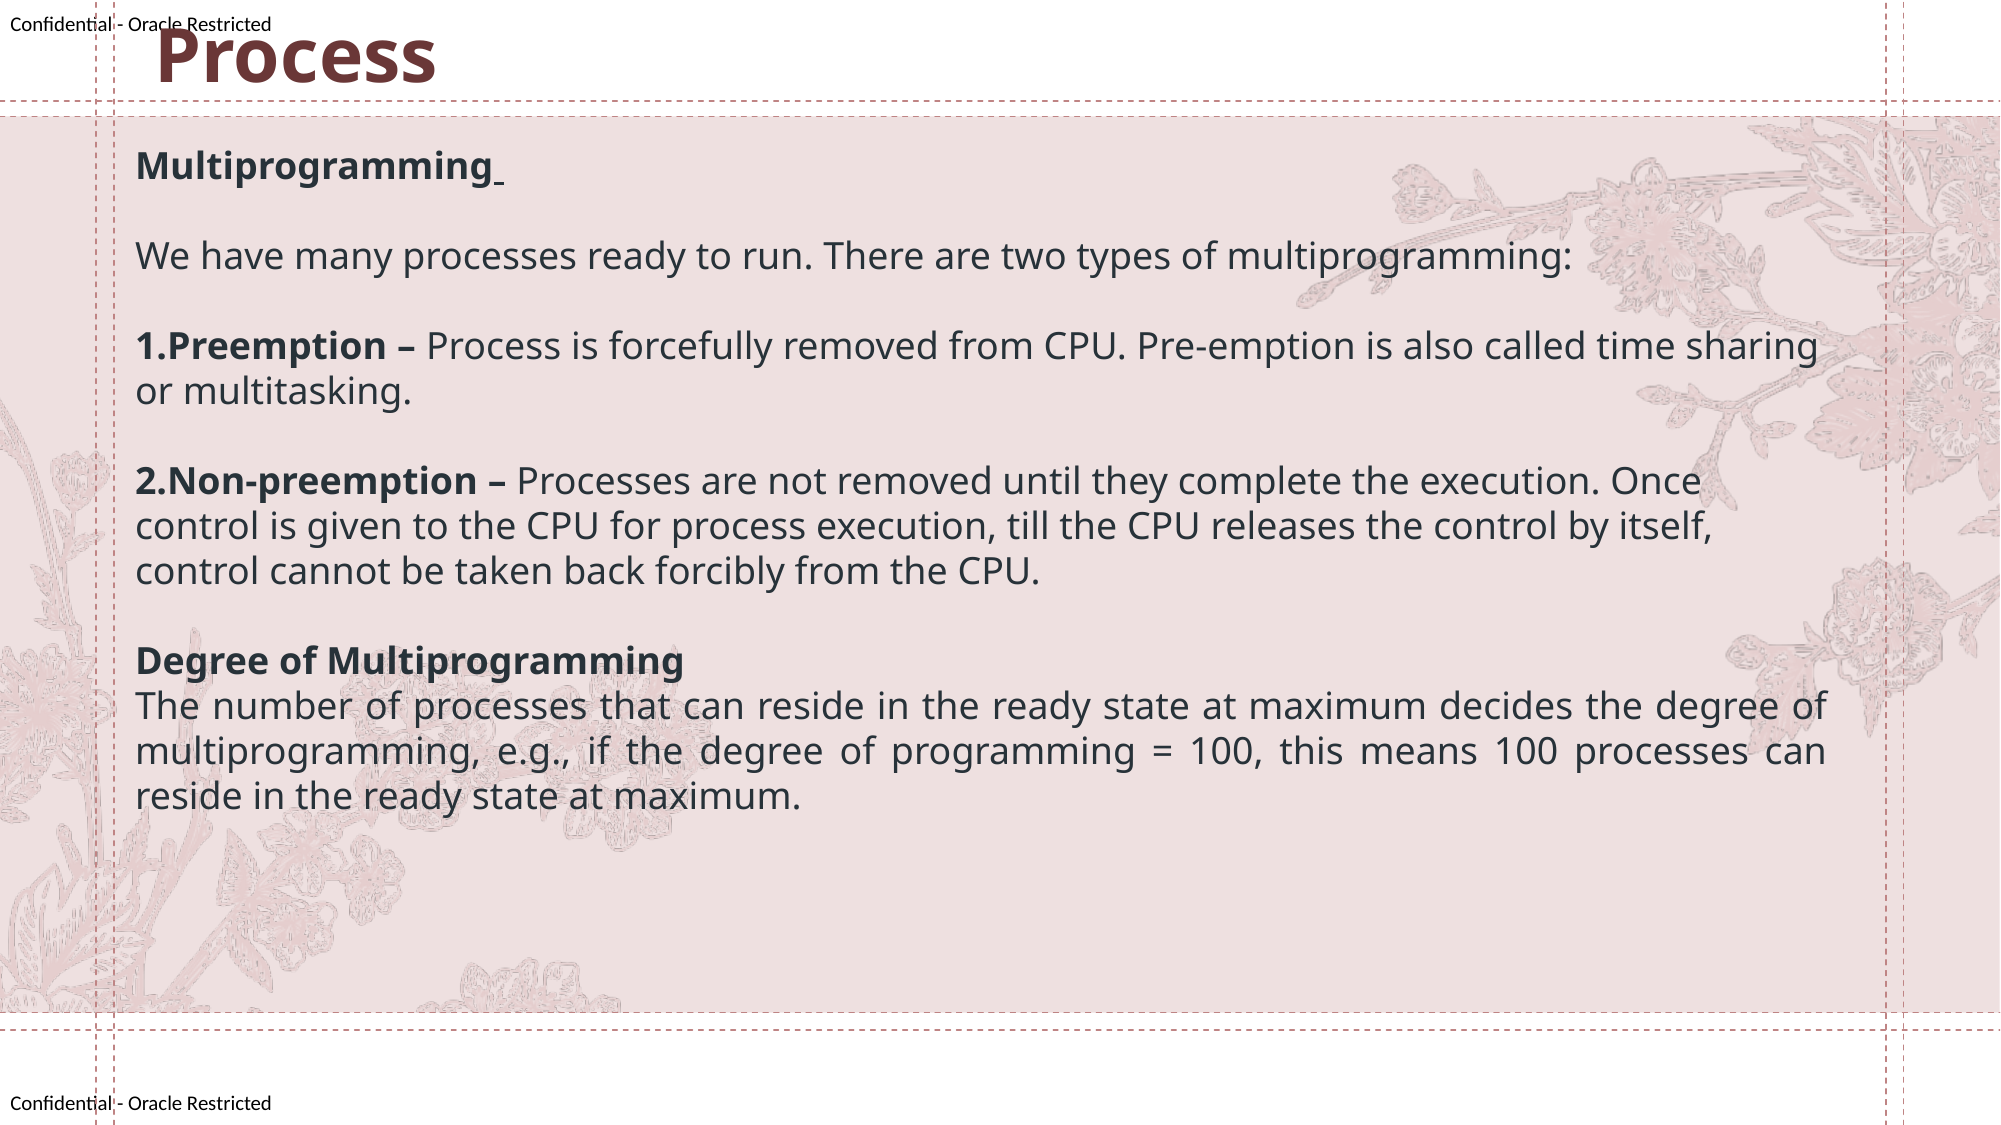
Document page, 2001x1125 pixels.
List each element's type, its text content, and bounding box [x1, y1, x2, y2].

picture [1240, 116, 2000, 873]
text_box Process [139, 0, 1141, 105]
text_box Multiprogramming We have many processes ready to run. There are two types of multiprogramming: Preemption – Process is forcefully removed from CPU. Pre-emption is also called time sharing or multitasking. Non-preemption – Processes are not removed until they complete the execution. Once control is given to the CPU for process execution, till the CPU releases the control by itself, control cannot be taken back forcibly from the CPU. Degree of Multiprogramming The number of processes that can reside in the ready state at maximum decides the degree of multiprogramming, e.g., if the degree of programming = 100, this means 100 processes can reside in the ready state at maximum. [120, 134, 1844, 825]
picture [0, 297, 778, 1013]
